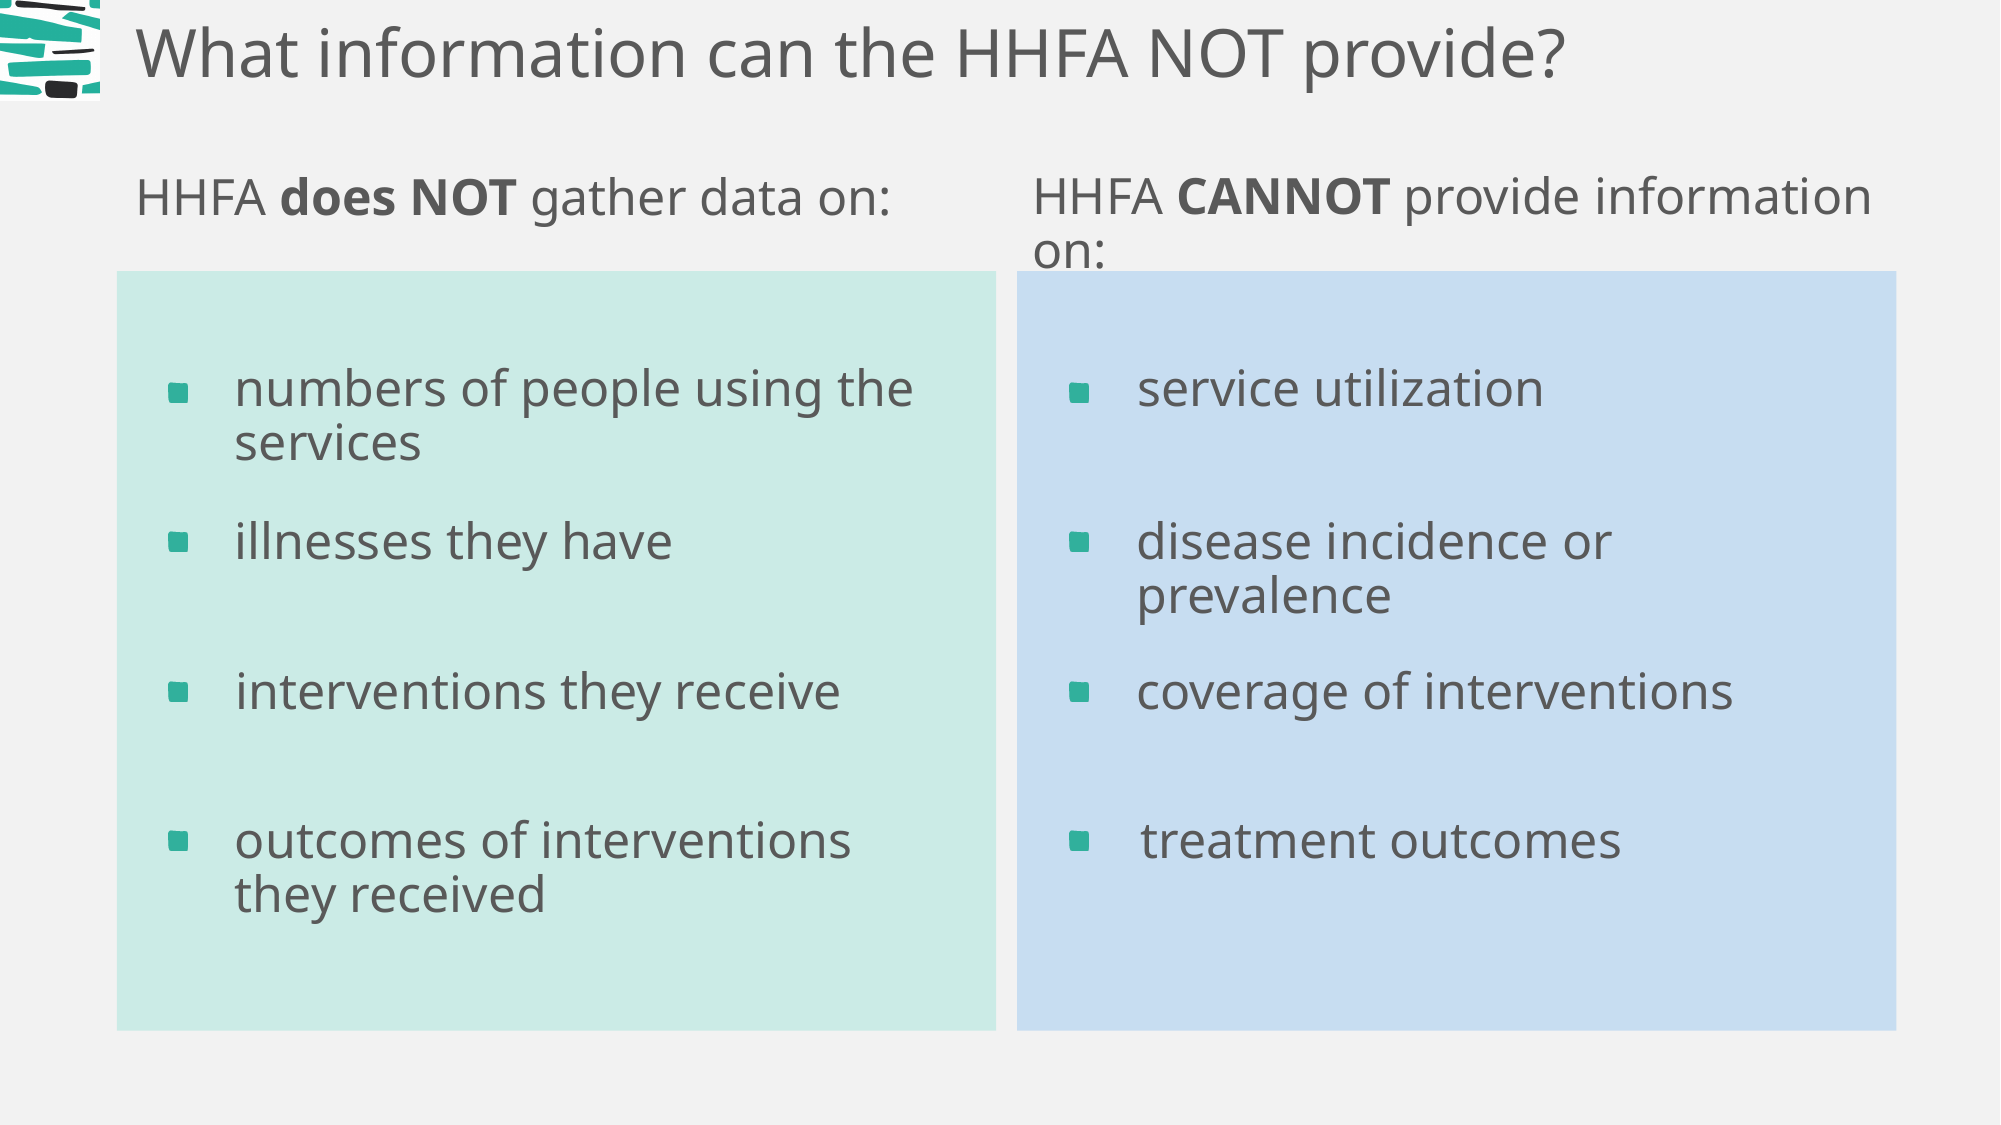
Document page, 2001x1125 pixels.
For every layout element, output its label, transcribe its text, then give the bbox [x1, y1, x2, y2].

text_box HHFA does NOT gather data on: [120, 164, 997, 234]
text_box treatment outcomes [1125, 807, 1881, 877]
text_box interventions they receive [220, 658, 981, 728]
text_box service utilization [1122, 355, 1881, 425]
picture [168, 830, 188, 851]
picture [1069, 830, 1089, 851]
picture [1069, 680, 1089, 702]
picture [168, 531, 188, 552]
picture [168, 680, 188, 702]
text_box numbers of people using the services [220, 355, 985, 479]
picture [1069, 382, 1089, 403]
picture [168, 382, 188, 403]
text_box [116, 271, 997, 1031]
text_box outcomes of interventions they received [219, 807, 976, 931]
text_box HHFA CANNOT provide information on: [1017, 164, 1970, 288]
text_box [1017, 288, 1897, 1031]
text_box disease incidence or prevalence [1121, 508, 1865, 632]
text_box coverage of interventions [1120, 658, 1881, 728]
text_box illnesses they have [219, 508, 963, 578]
picture [1069, 531, 1089, 552]
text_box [0, 0, 1780, 101]
